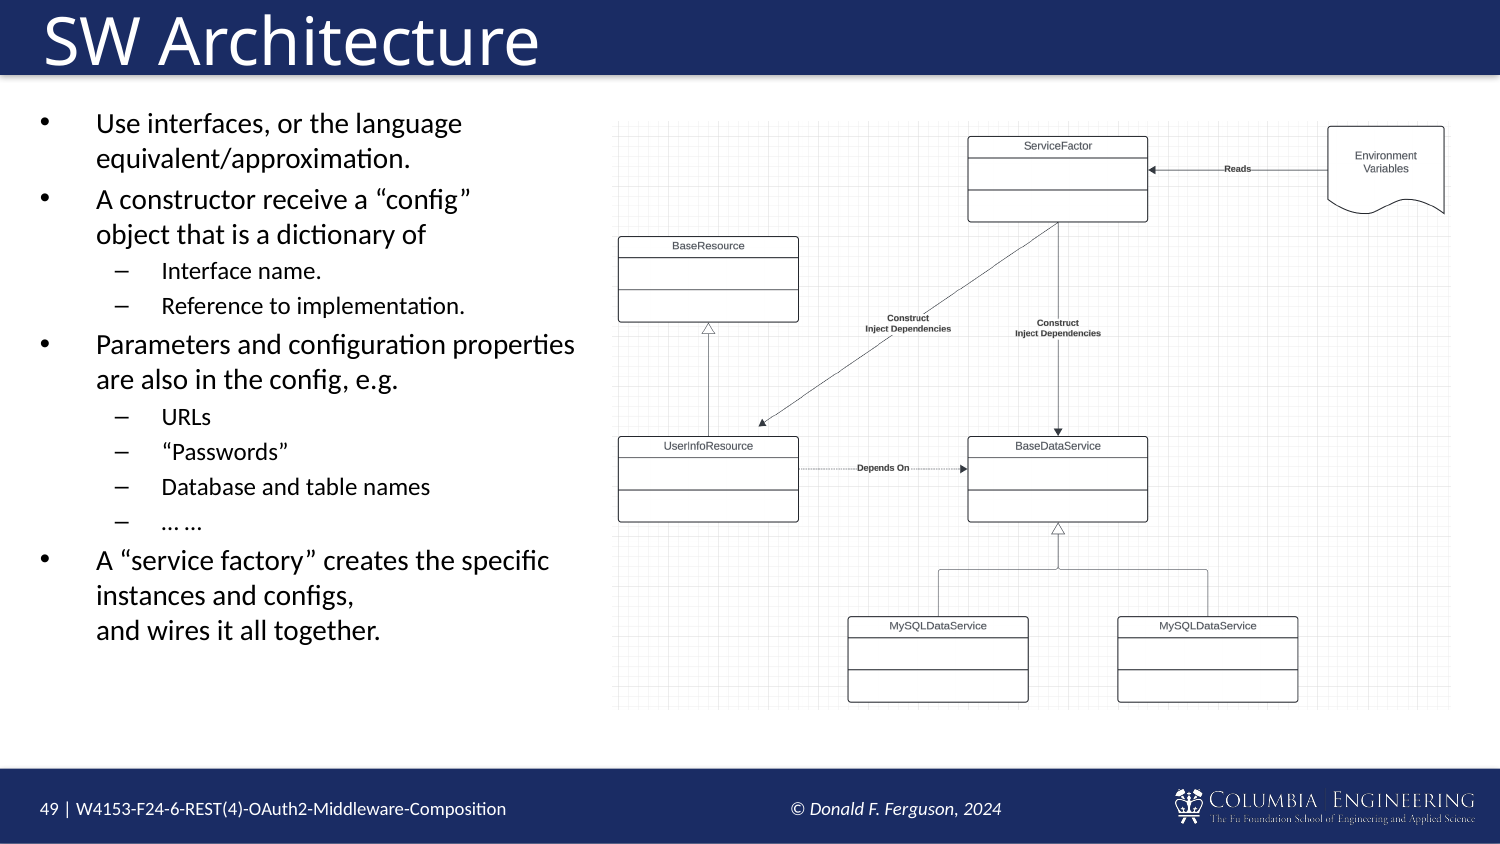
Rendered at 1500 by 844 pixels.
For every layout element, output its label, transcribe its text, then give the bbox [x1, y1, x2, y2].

list Use interfaces, or the language equivalent/approximation. A constructor receive a “config” object that is a dictionary of Interface name. Reference to implementation. Parameters and configuration properties are also in the config, e.g. URLs “Passwords” Database and table names … … A “service factory” creates the specific instances and configs, and wires it all together. [24, 96, 600, 760]
picture [612, 121, 1451, 710]
title SW Architecture [28, 0, 1450, 73]
